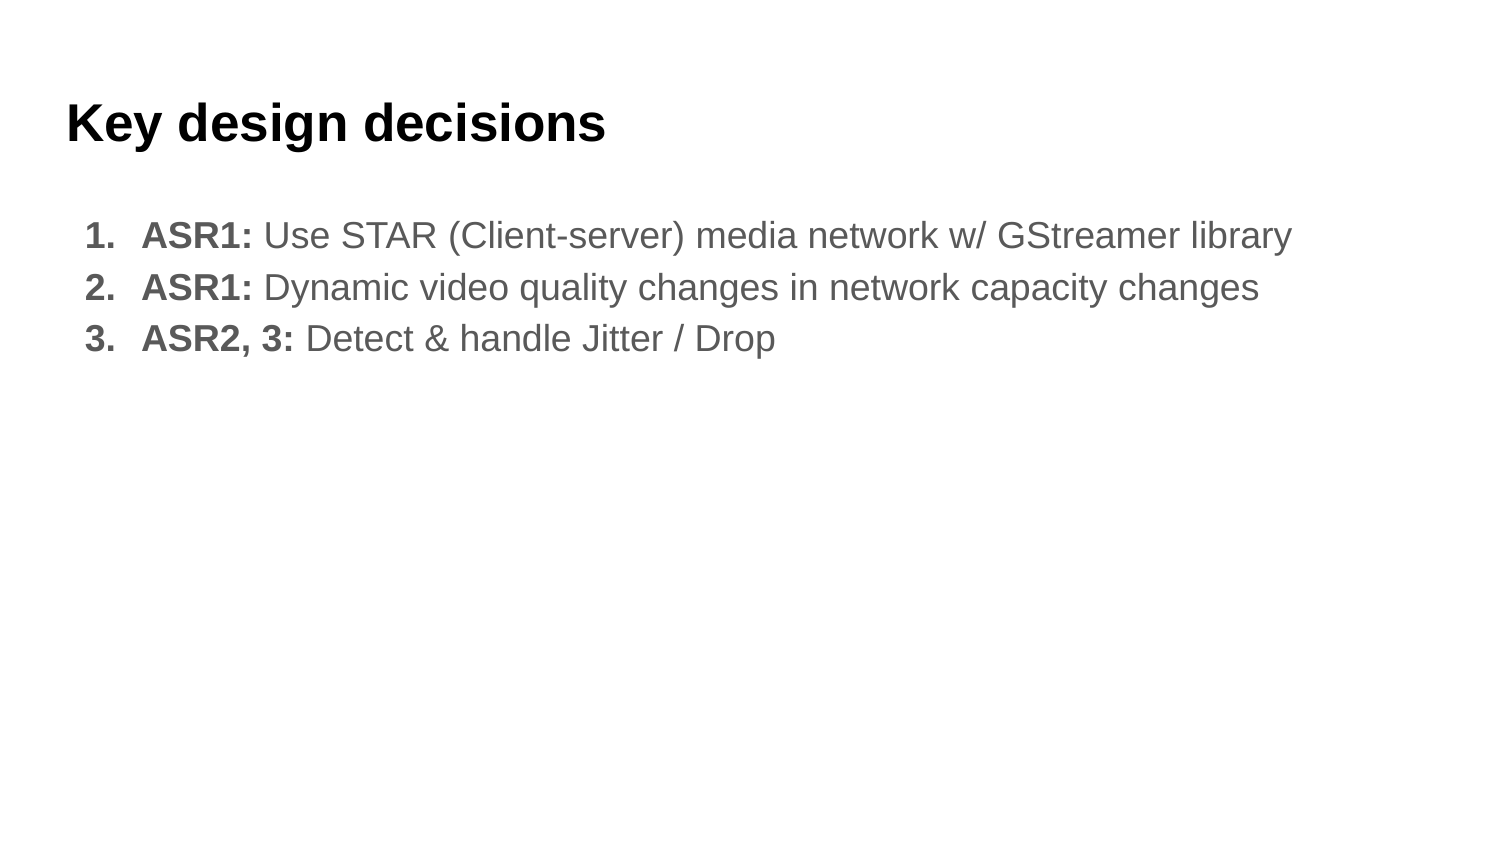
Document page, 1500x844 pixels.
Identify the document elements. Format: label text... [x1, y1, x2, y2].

title Key design decisions [51, 72, 1449, 167]
list ASR1: Use STAR (Client-server) media network w/ GStreamer library ASR1: Dynamic video quality changes in network capacity changes ASR2, 3: Detect & handle Jitter / Drop [51, 189, 1449, 750]
